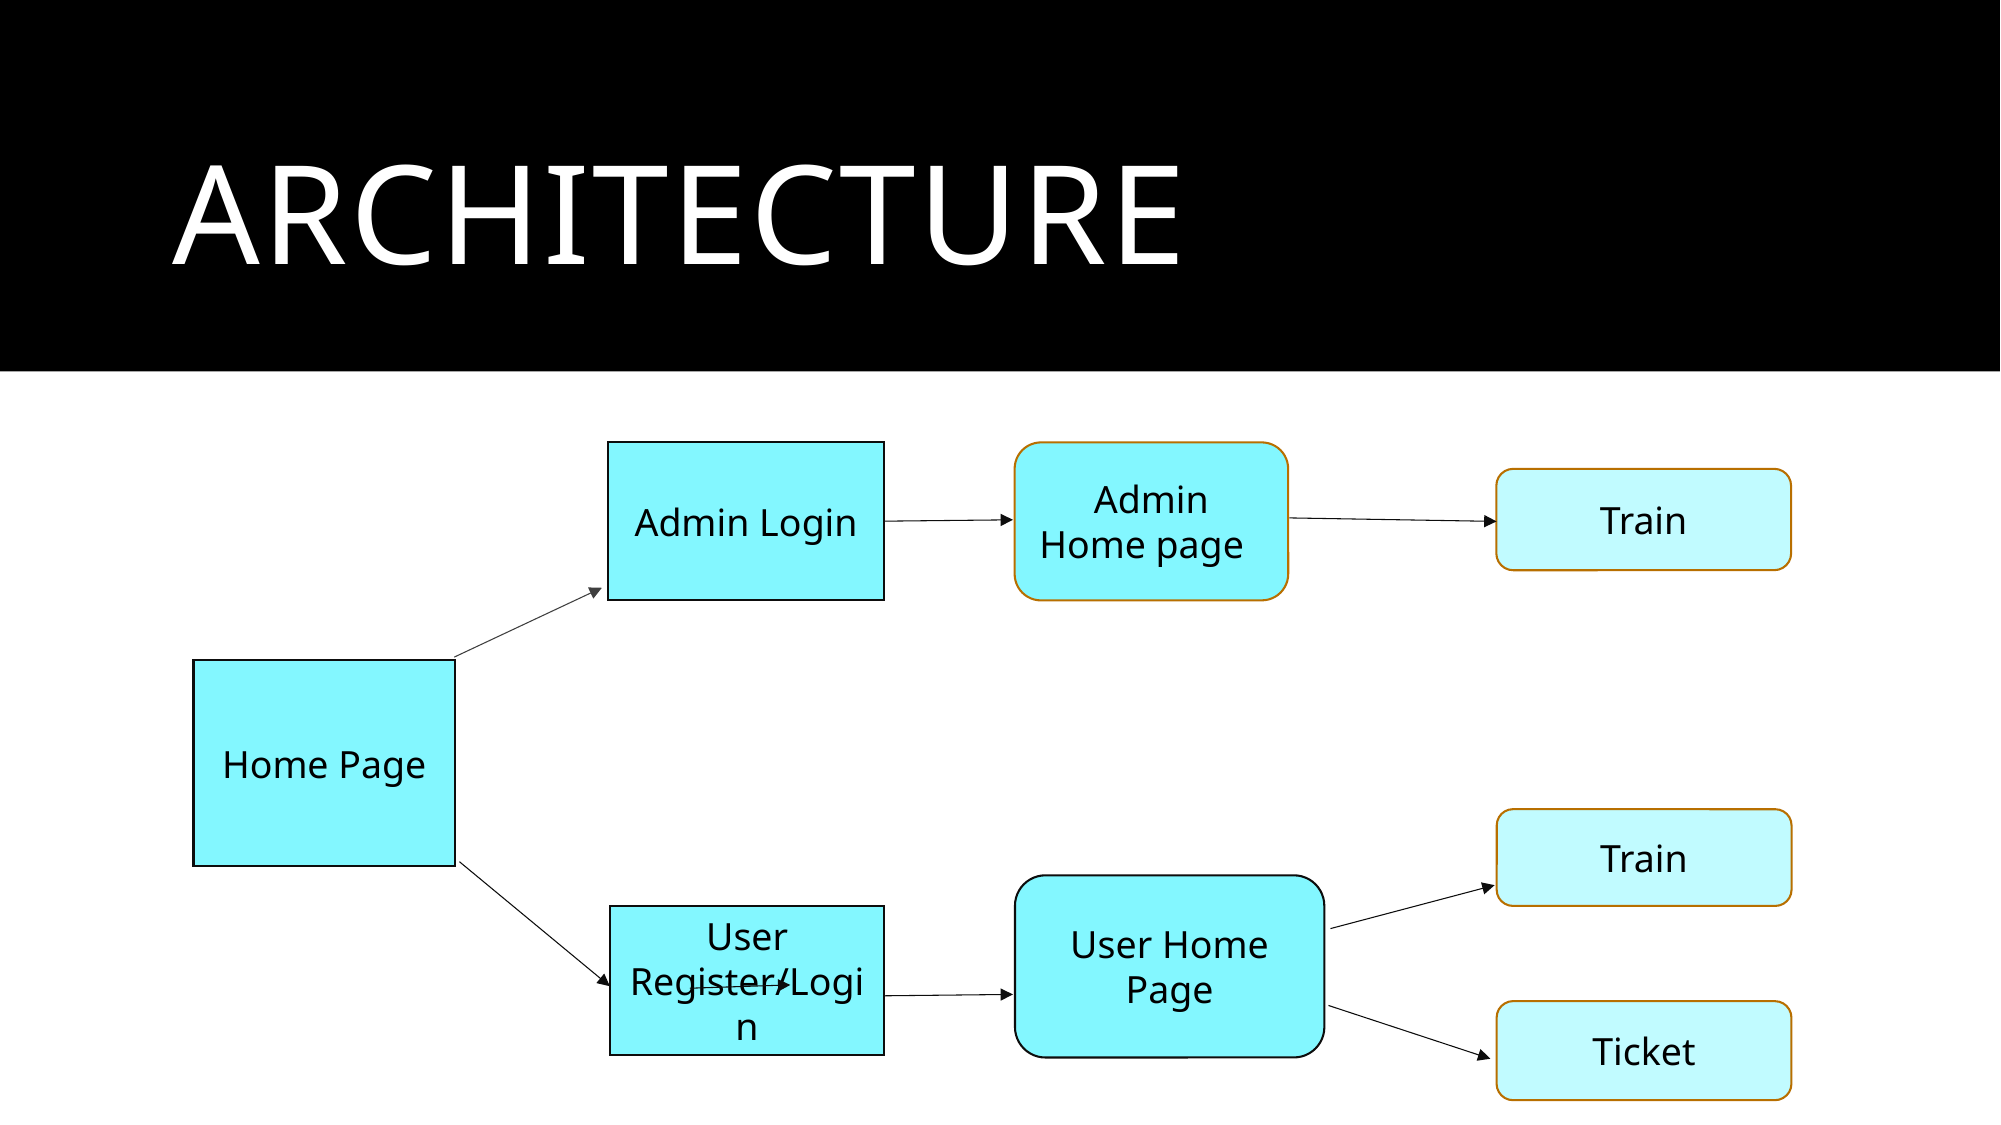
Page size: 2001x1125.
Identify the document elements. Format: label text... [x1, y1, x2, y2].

text_box User Home Page [1013, 874, 1326, 1059]
text_box Home Page [192, 659, 456, 867]
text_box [1330, 885, 1495, 929]
title Architecture [157, 108, 1842, 332]
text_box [1289, 517, 1497, 522]
text_box User Register/Login [609, 905, 885, 1056]
text_box Train [1495, 808, 1793, 907]
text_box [689, 984, 791, 989]
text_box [454, 587, 602, 658]
text_box Admin Login [607, 441, 885, 601]
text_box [1328, 1005, 1491, 1059]
text_box Admin Home page [1013, 441, 1290, 602]
text_box Ticket [1495, 1000, 1793, 1102]
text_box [459, 861, 610, 987]
text_box Train [1495, 467, 1793, 572]
